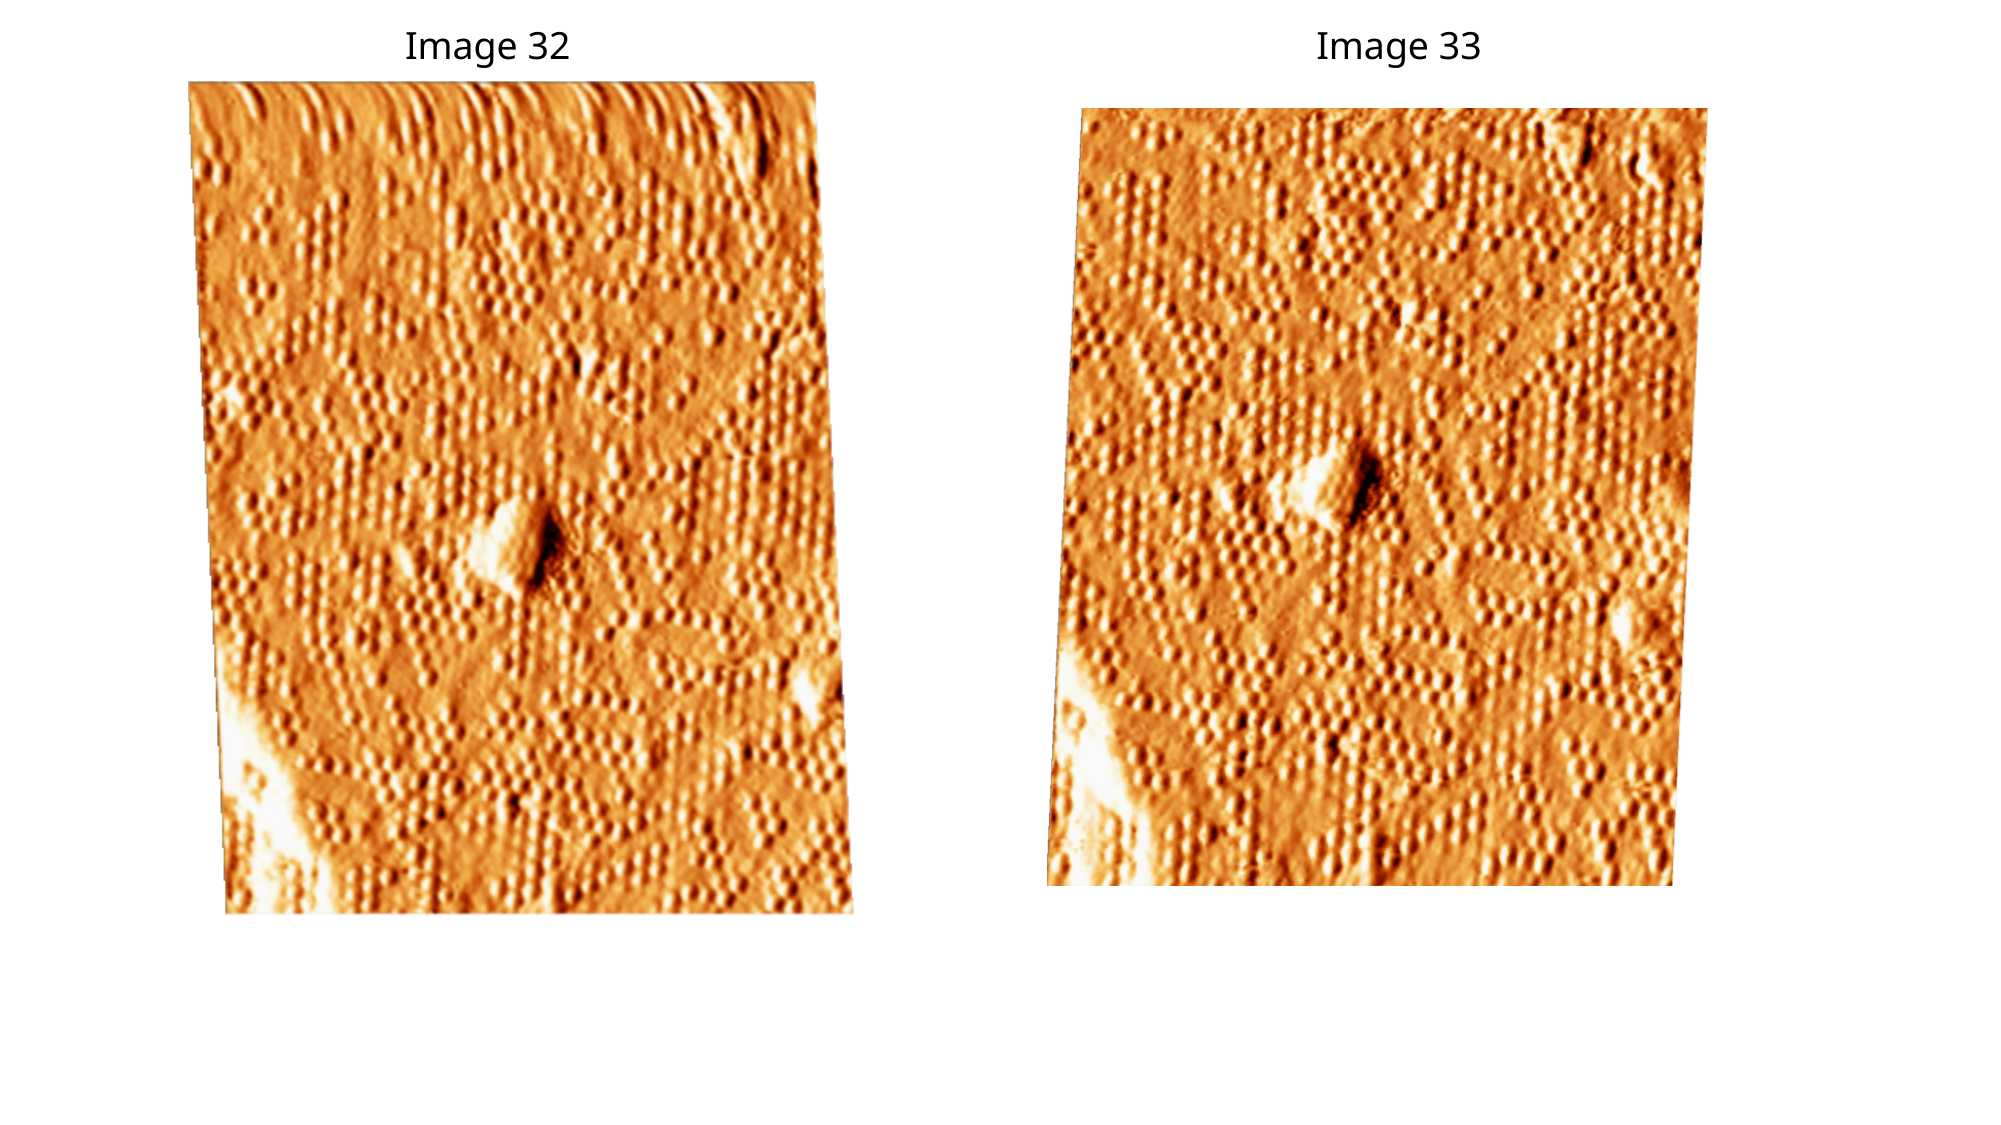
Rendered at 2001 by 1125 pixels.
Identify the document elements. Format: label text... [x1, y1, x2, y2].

picture [188, 80, 857, 917]
text_box Image 32 [390, 14, 586, 75]
picture [1047, 107, 1710, 887]
text_box Image 33 [1301, 14, 1497, 75]
